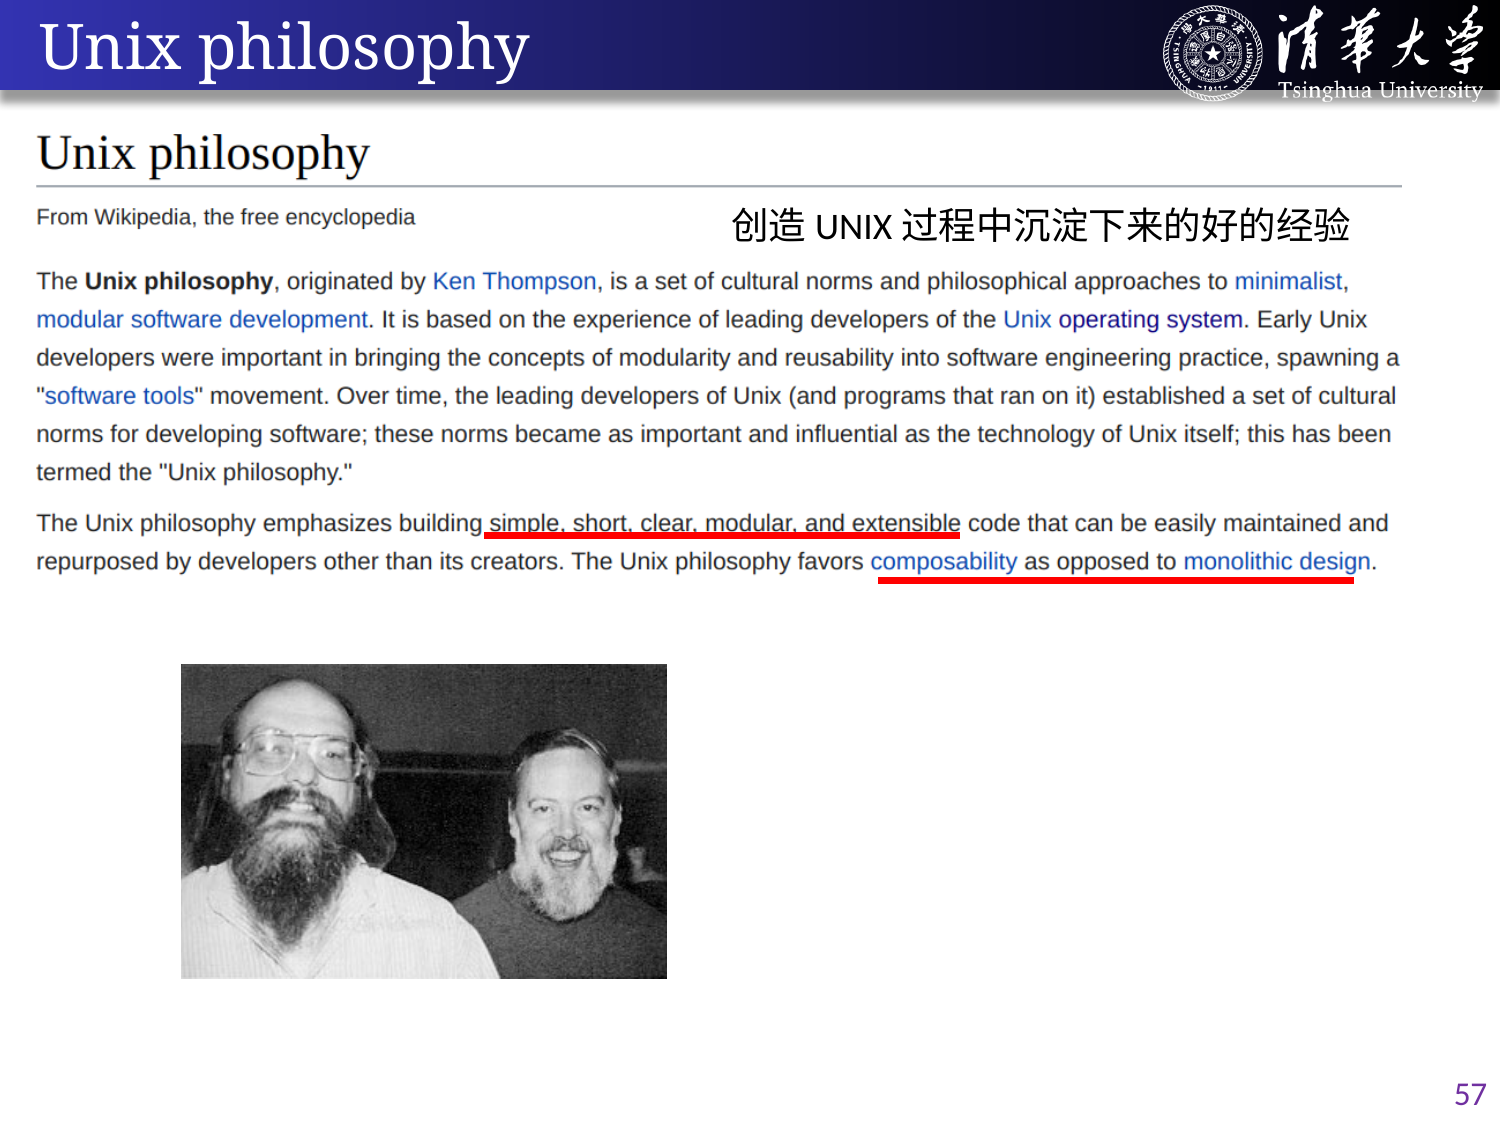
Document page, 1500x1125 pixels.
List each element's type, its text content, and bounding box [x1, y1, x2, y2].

slide_number 57 [1325, 1062, 1500, 1122]
picture [18, 118, 1402, 581]
picture [181, 664, 667, 979]
title Unix philosophy [0, 0, 1152, 90]
